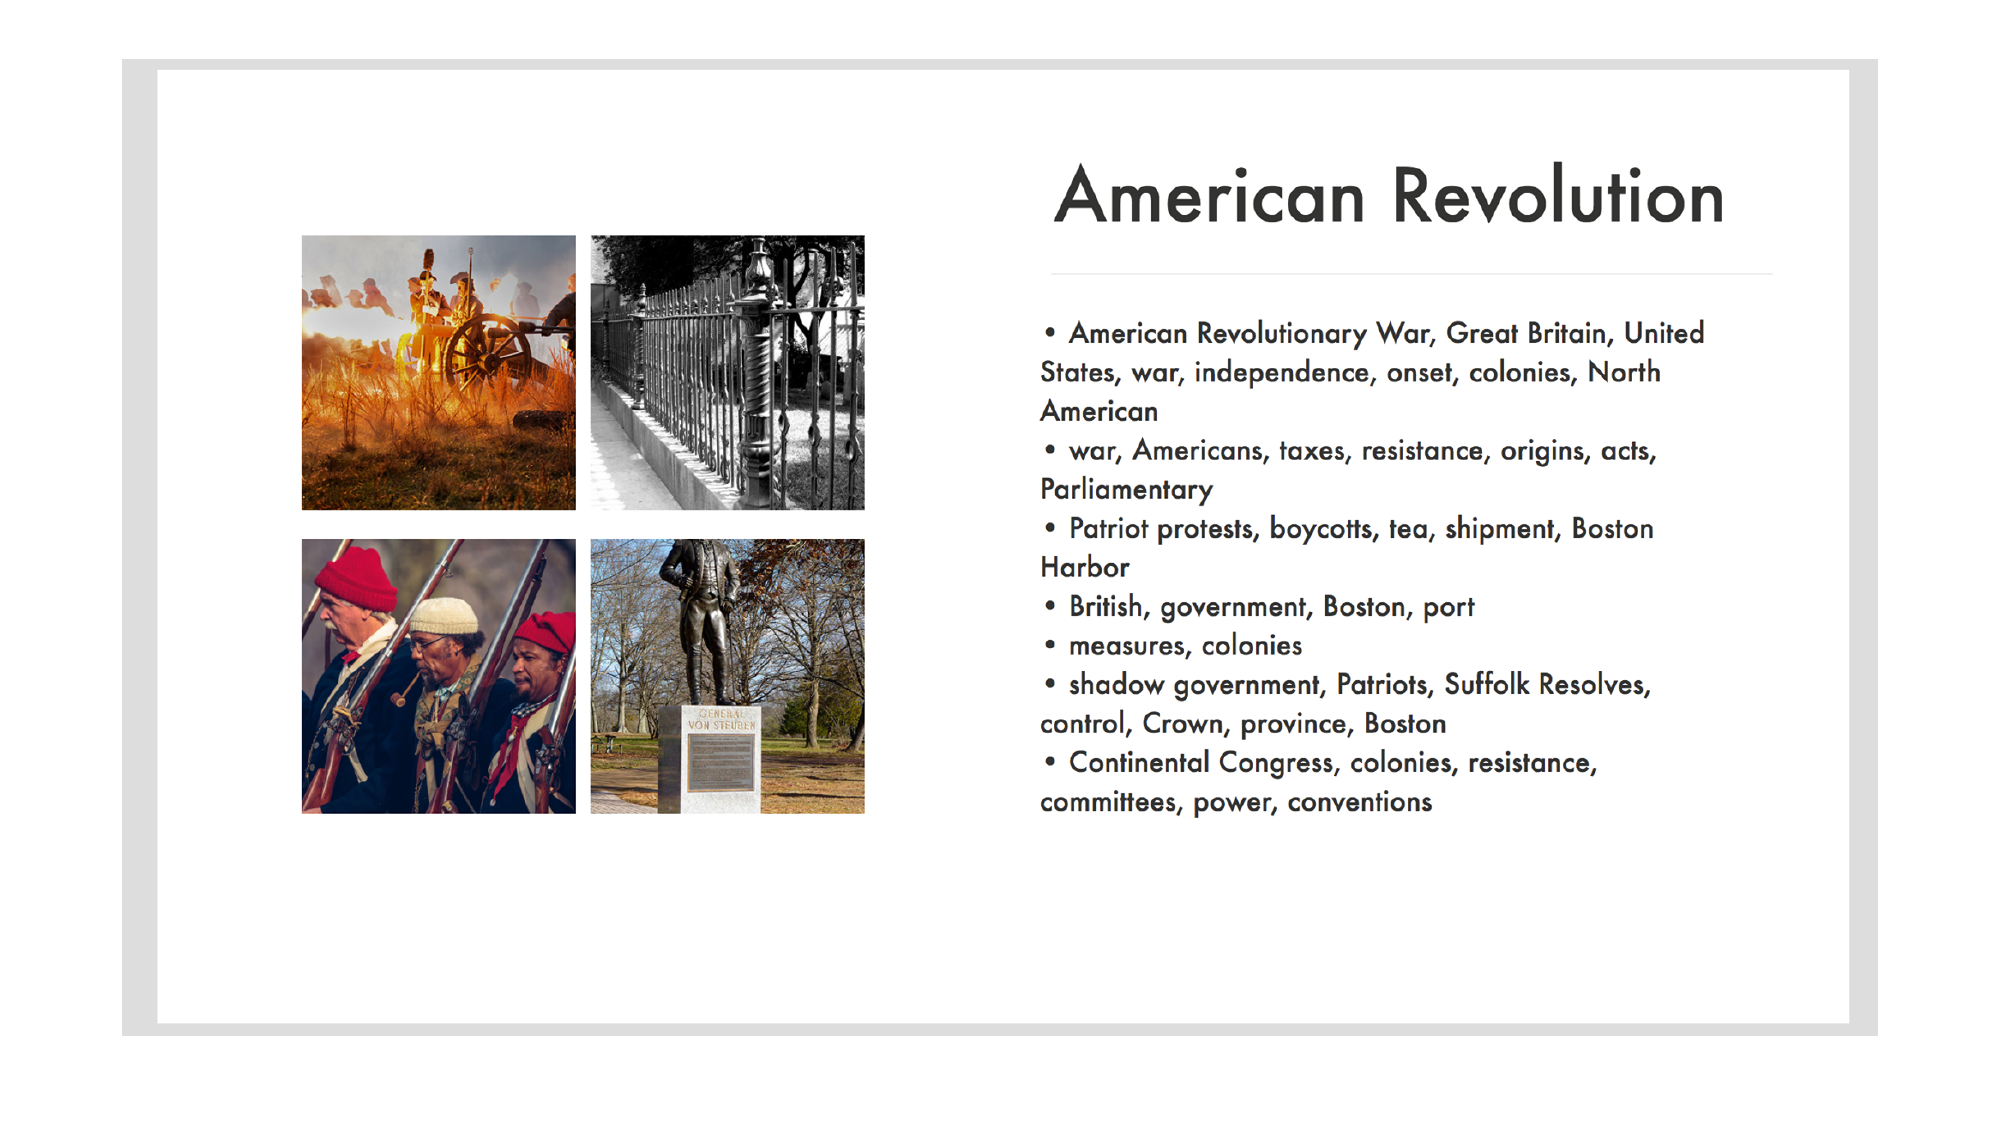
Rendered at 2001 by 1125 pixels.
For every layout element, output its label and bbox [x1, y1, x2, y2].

list [122, 59, 1878, 1036]
